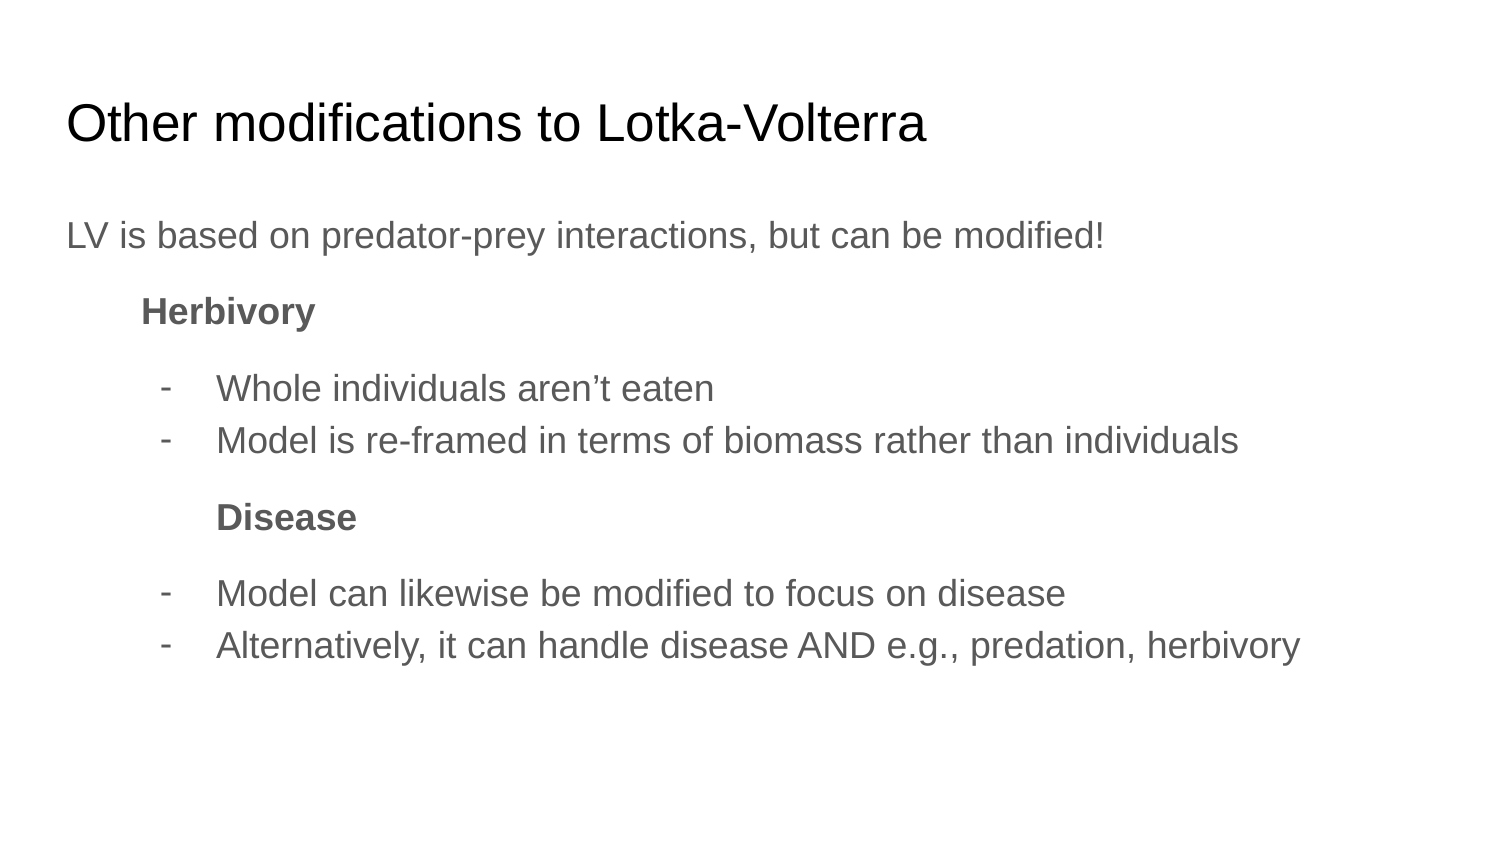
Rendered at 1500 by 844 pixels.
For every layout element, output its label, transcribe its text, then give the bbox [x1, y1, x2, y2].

title Other modifications to Lotka-Volterra [51, 72, 1449, 167]
list LV is based on predator-prey interactions, but can be modified! Herbivory Whole individuals aren’t eaten Model is re-framed in terms of biomass rather than individuals Disease Model can likewise be modified to focus on disease Alternatively, it can handle disease AND e.g., predation, herbivory [51, 189, 1449, 750]
